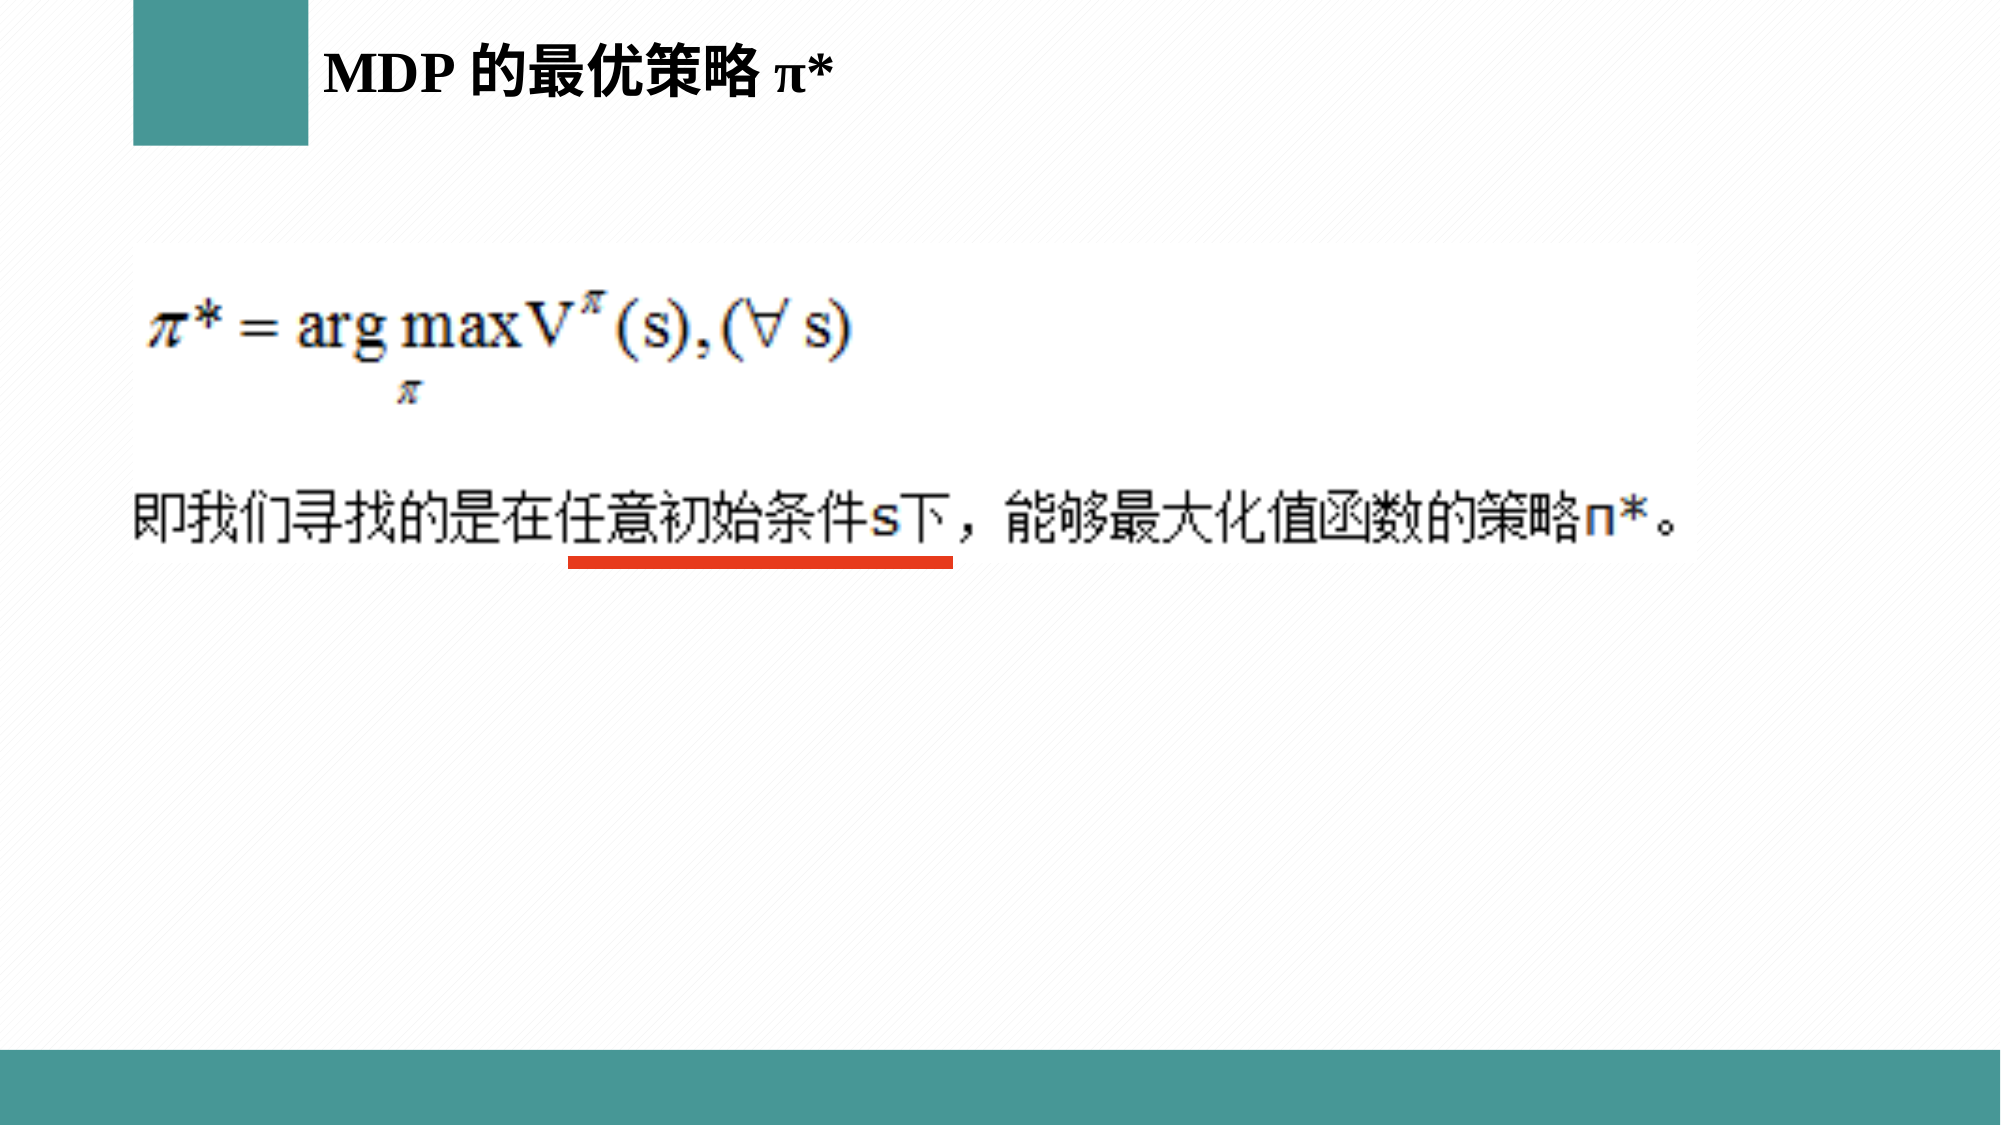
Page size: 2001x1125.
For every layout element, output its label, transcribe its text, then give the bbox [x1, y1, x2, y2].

list MDP的最优策略π* [308, 34, 1087, 105]
picture [133, 243, 1697, 563]
